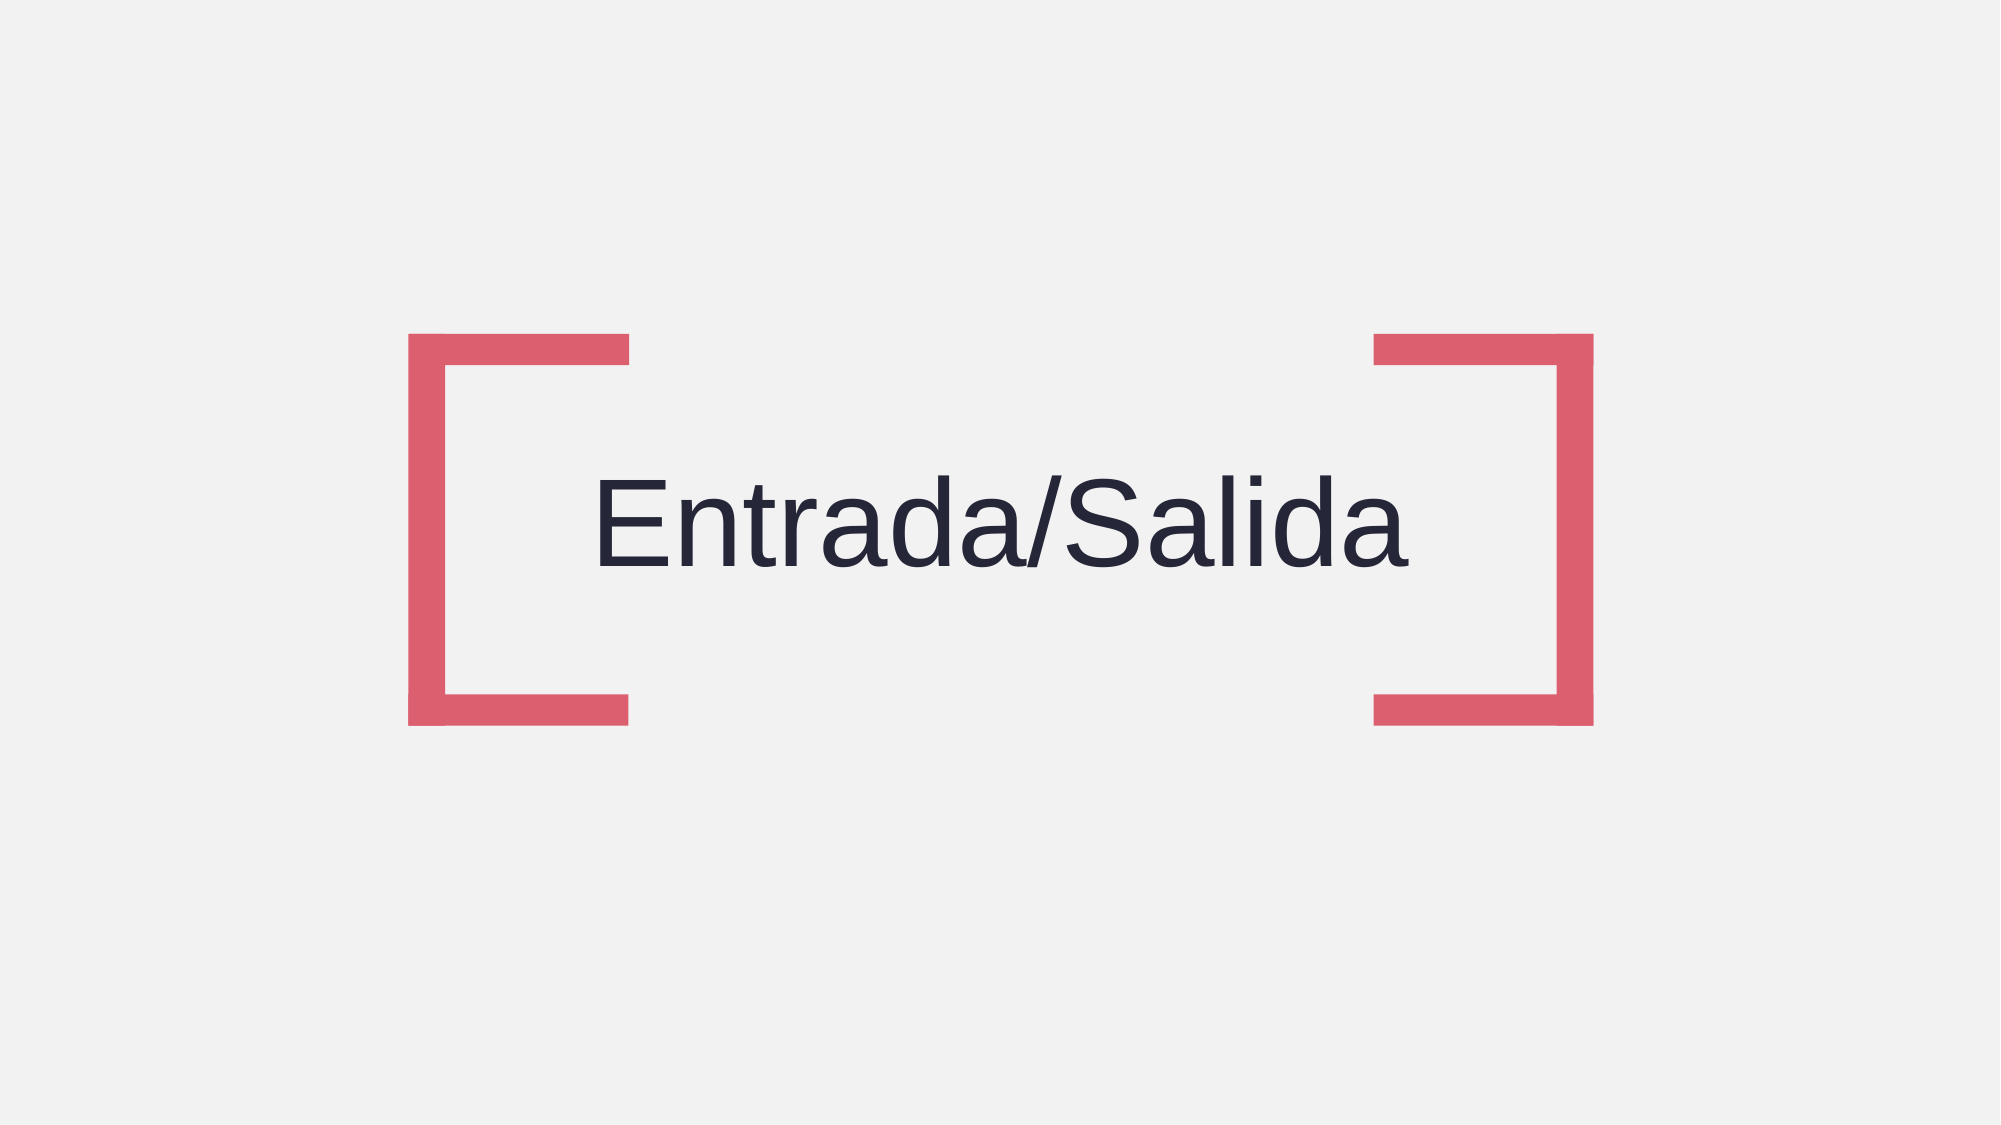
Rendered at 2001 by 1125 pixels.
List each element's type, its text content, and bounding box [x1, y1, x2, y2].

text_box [1373, 333, 1594, 726]
title Entrada/Salida [249, 209, 1750, 601]
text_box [408, 333, 630, 726]
